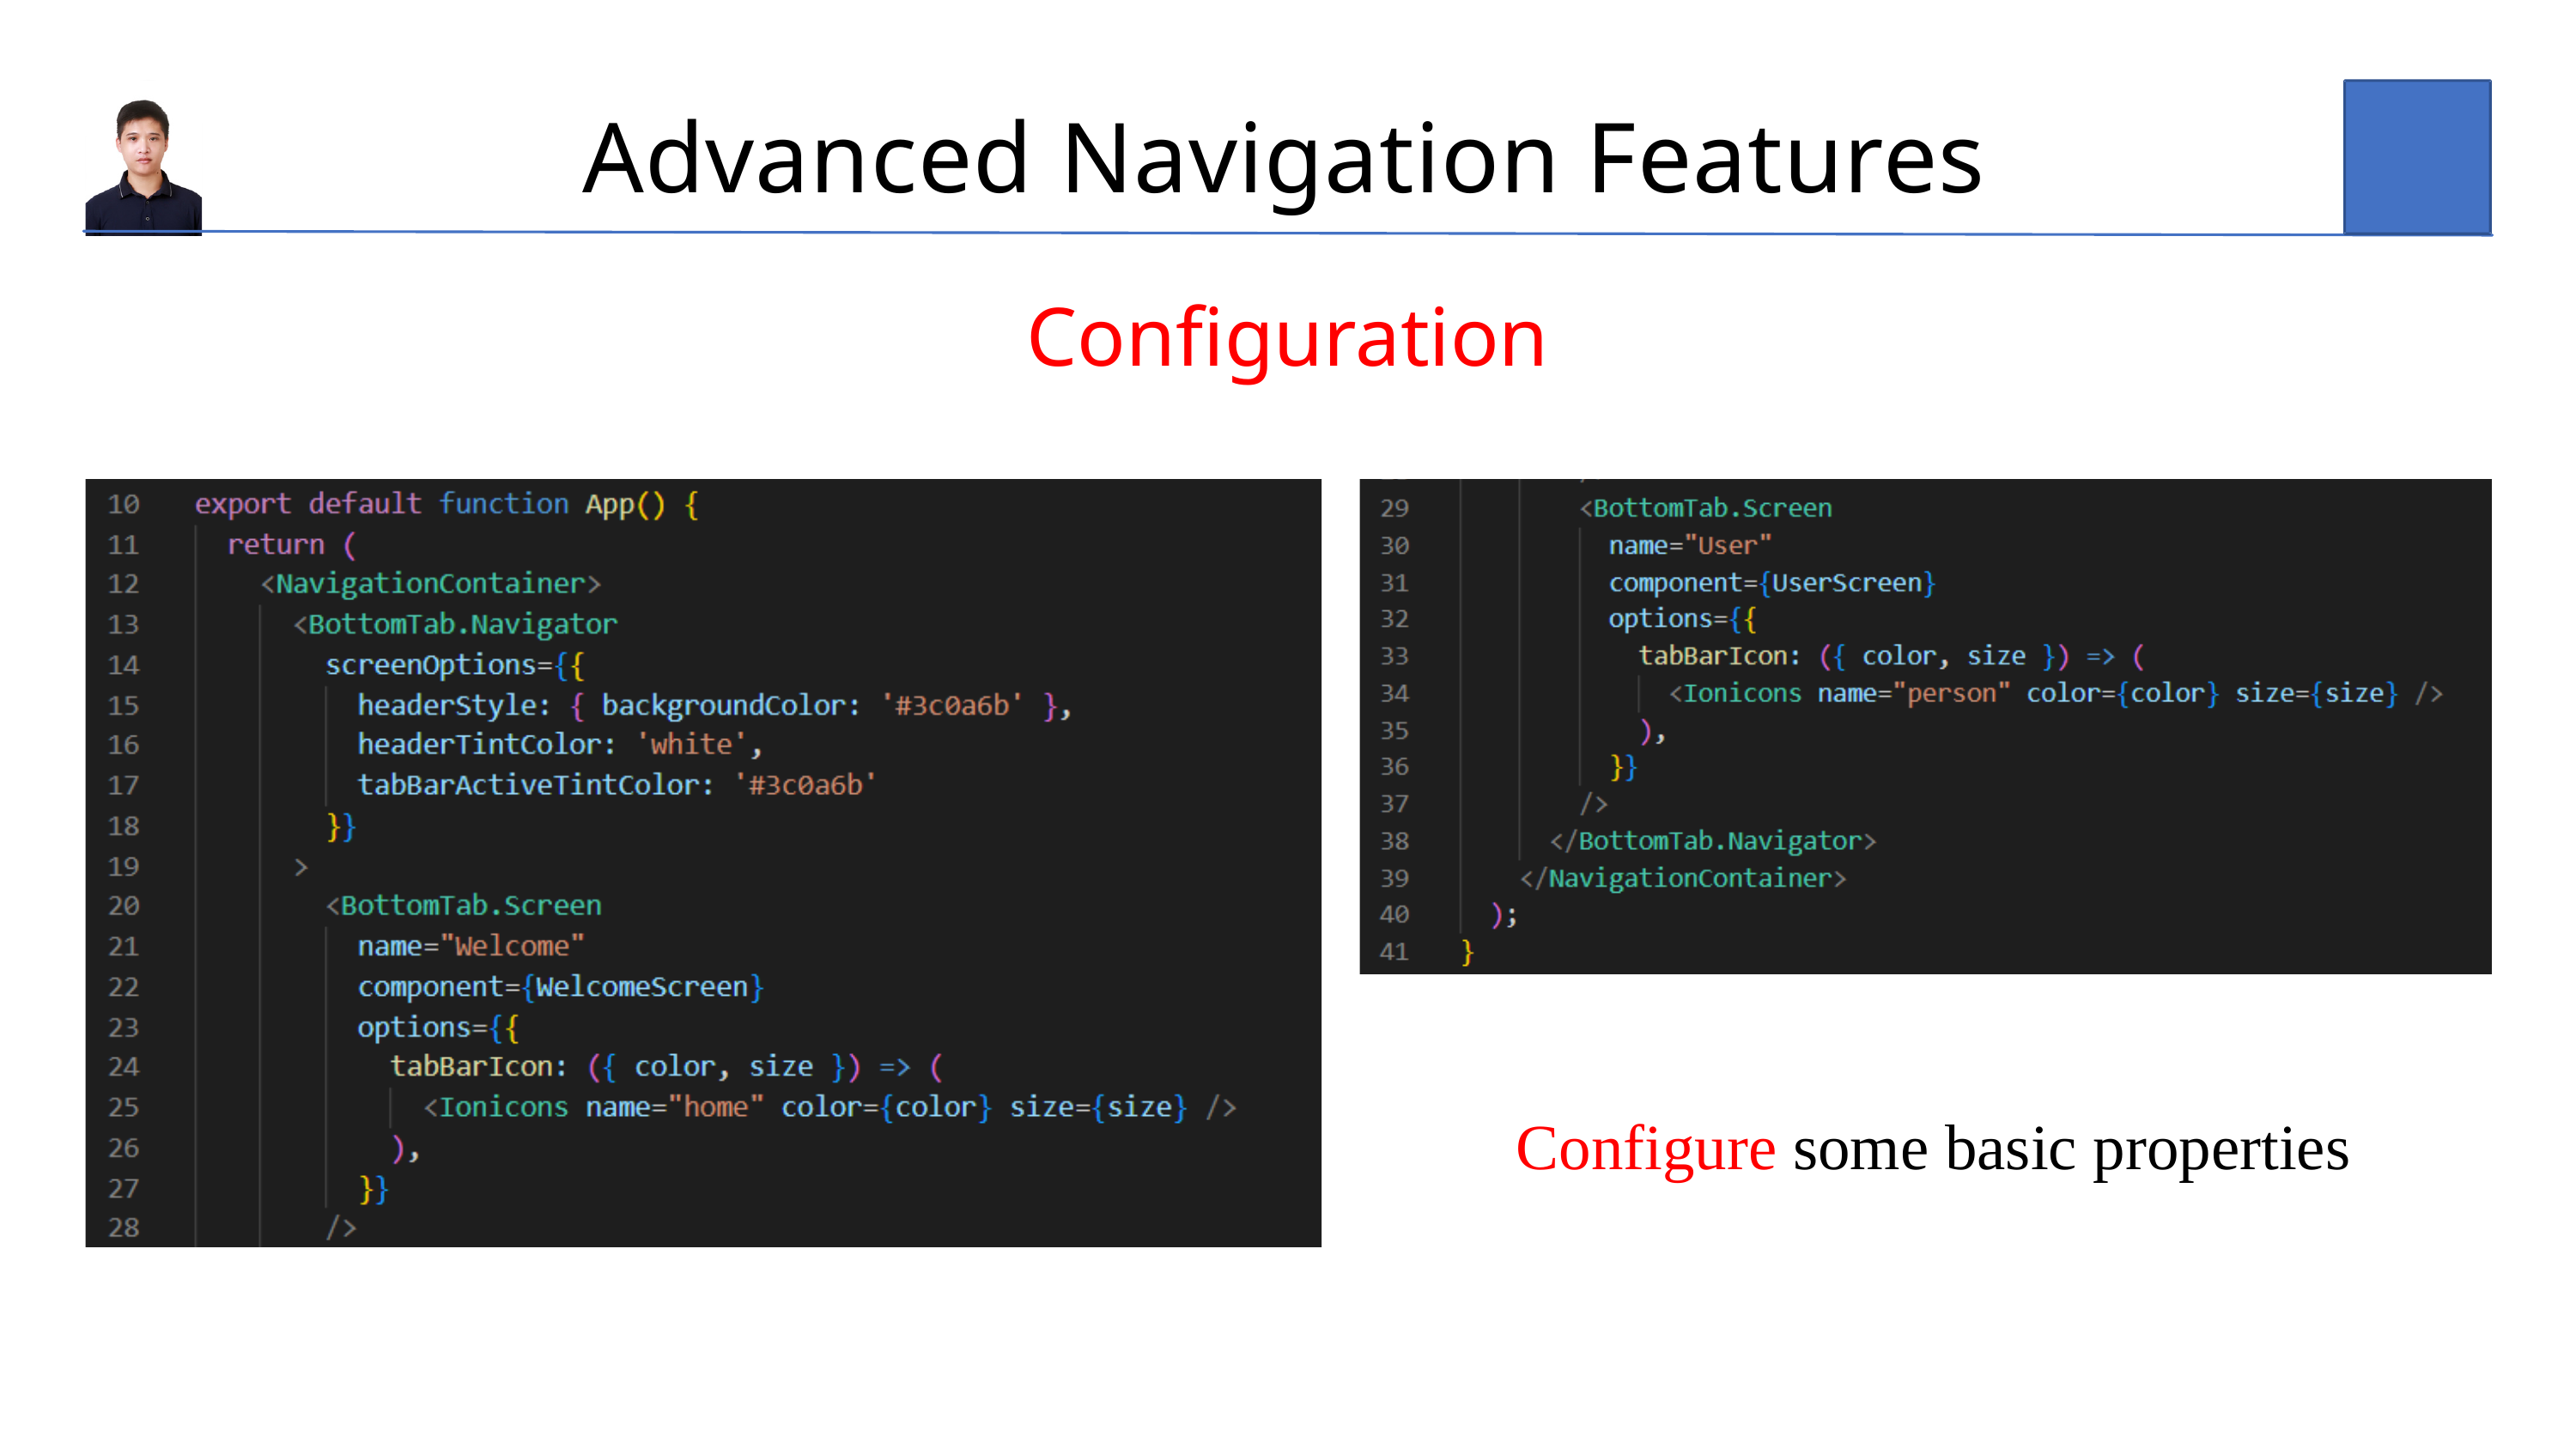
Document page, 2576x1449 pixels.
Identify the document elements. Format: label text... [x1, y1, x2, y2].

text_box [85, 80, 203, 231]
text_box [1359, 479, 2492, 974]
text_box Configuration [993, 286, 1583, 383]
text_box Advanced Navigation Features [240, 96, 2330, 213]
text_box [85, 479, 1322, 1247]
text_box Configure some basic properties [1436, 1105, 2432, 1183]
text_box [85, 232, 203, 236]
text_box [2342, 79, 2493, 235]
